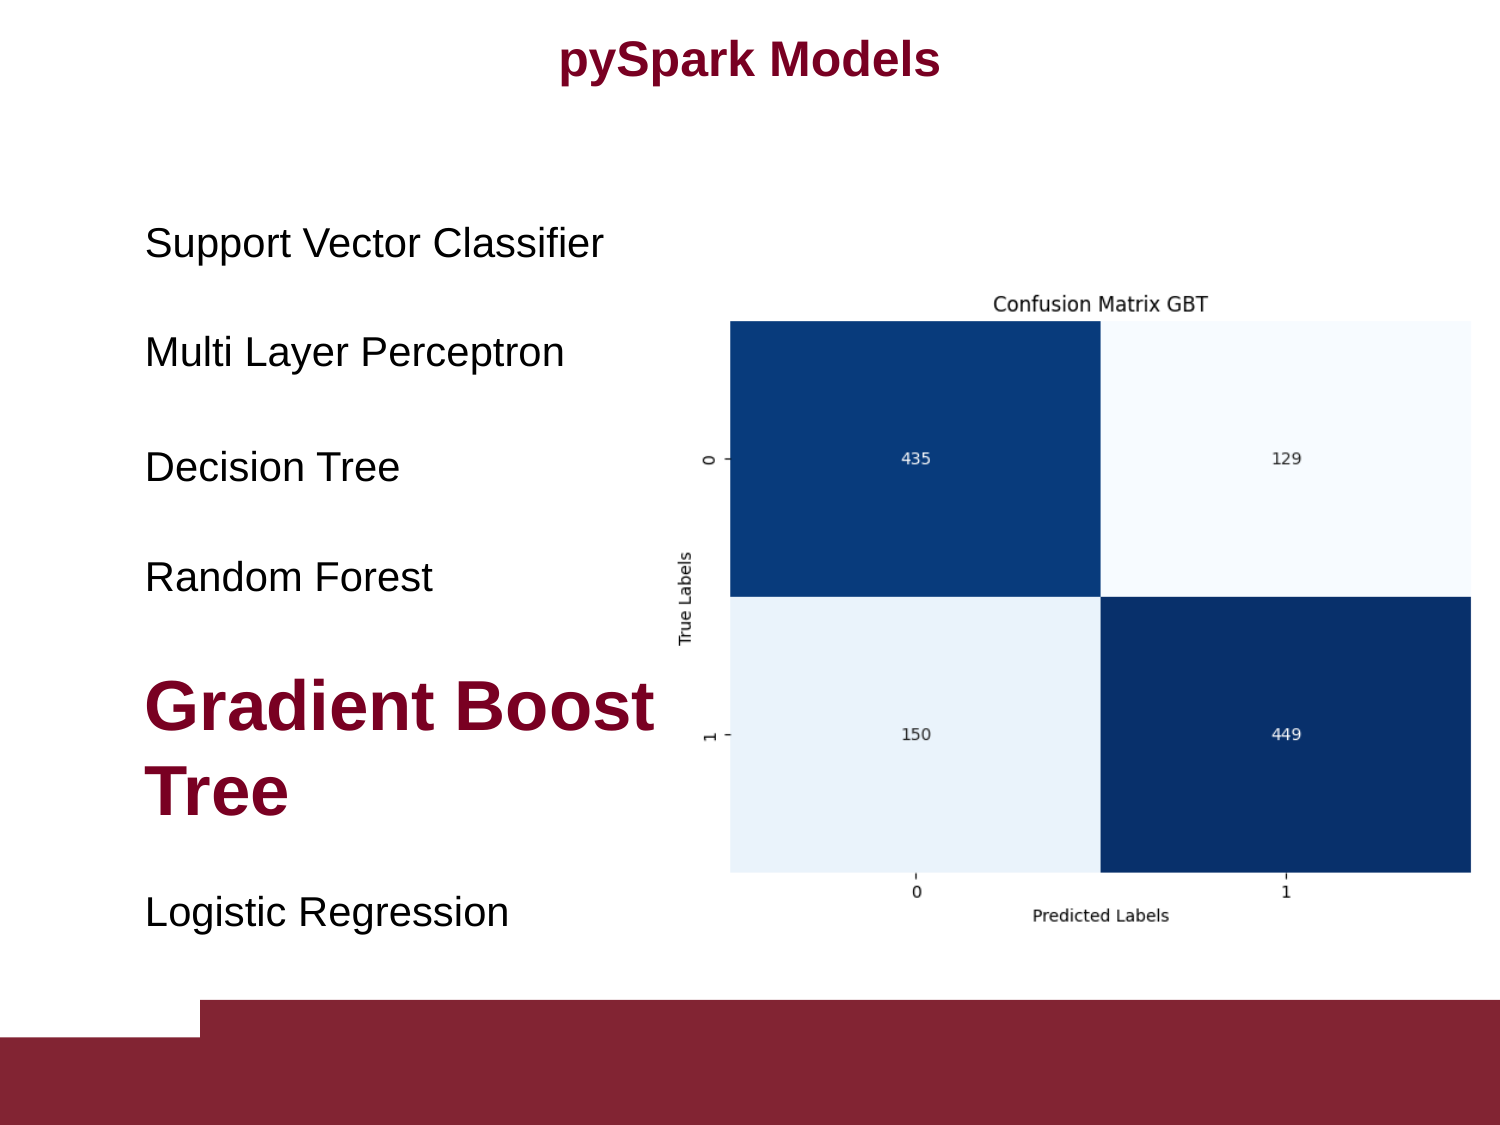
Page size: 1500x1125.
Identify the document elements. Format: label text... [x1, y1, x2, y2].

text_box Support Vector Classifier [129, 208, 668, 283]
text_box Multi Layer Perceptron [129, 317, 667, 393]
text_box Gradient Boost Tree [129, 651, 667, 727]
text_box Logistic Regression [129, 877, 668, 953]
text_box pySpark Models [129, 18, 1370, 102]
text_box Random Forest [129, 542, 667, 617]
picture [667, 283, 1483, 936]
text_box Decision Tree [129, 432, 667, 508]
